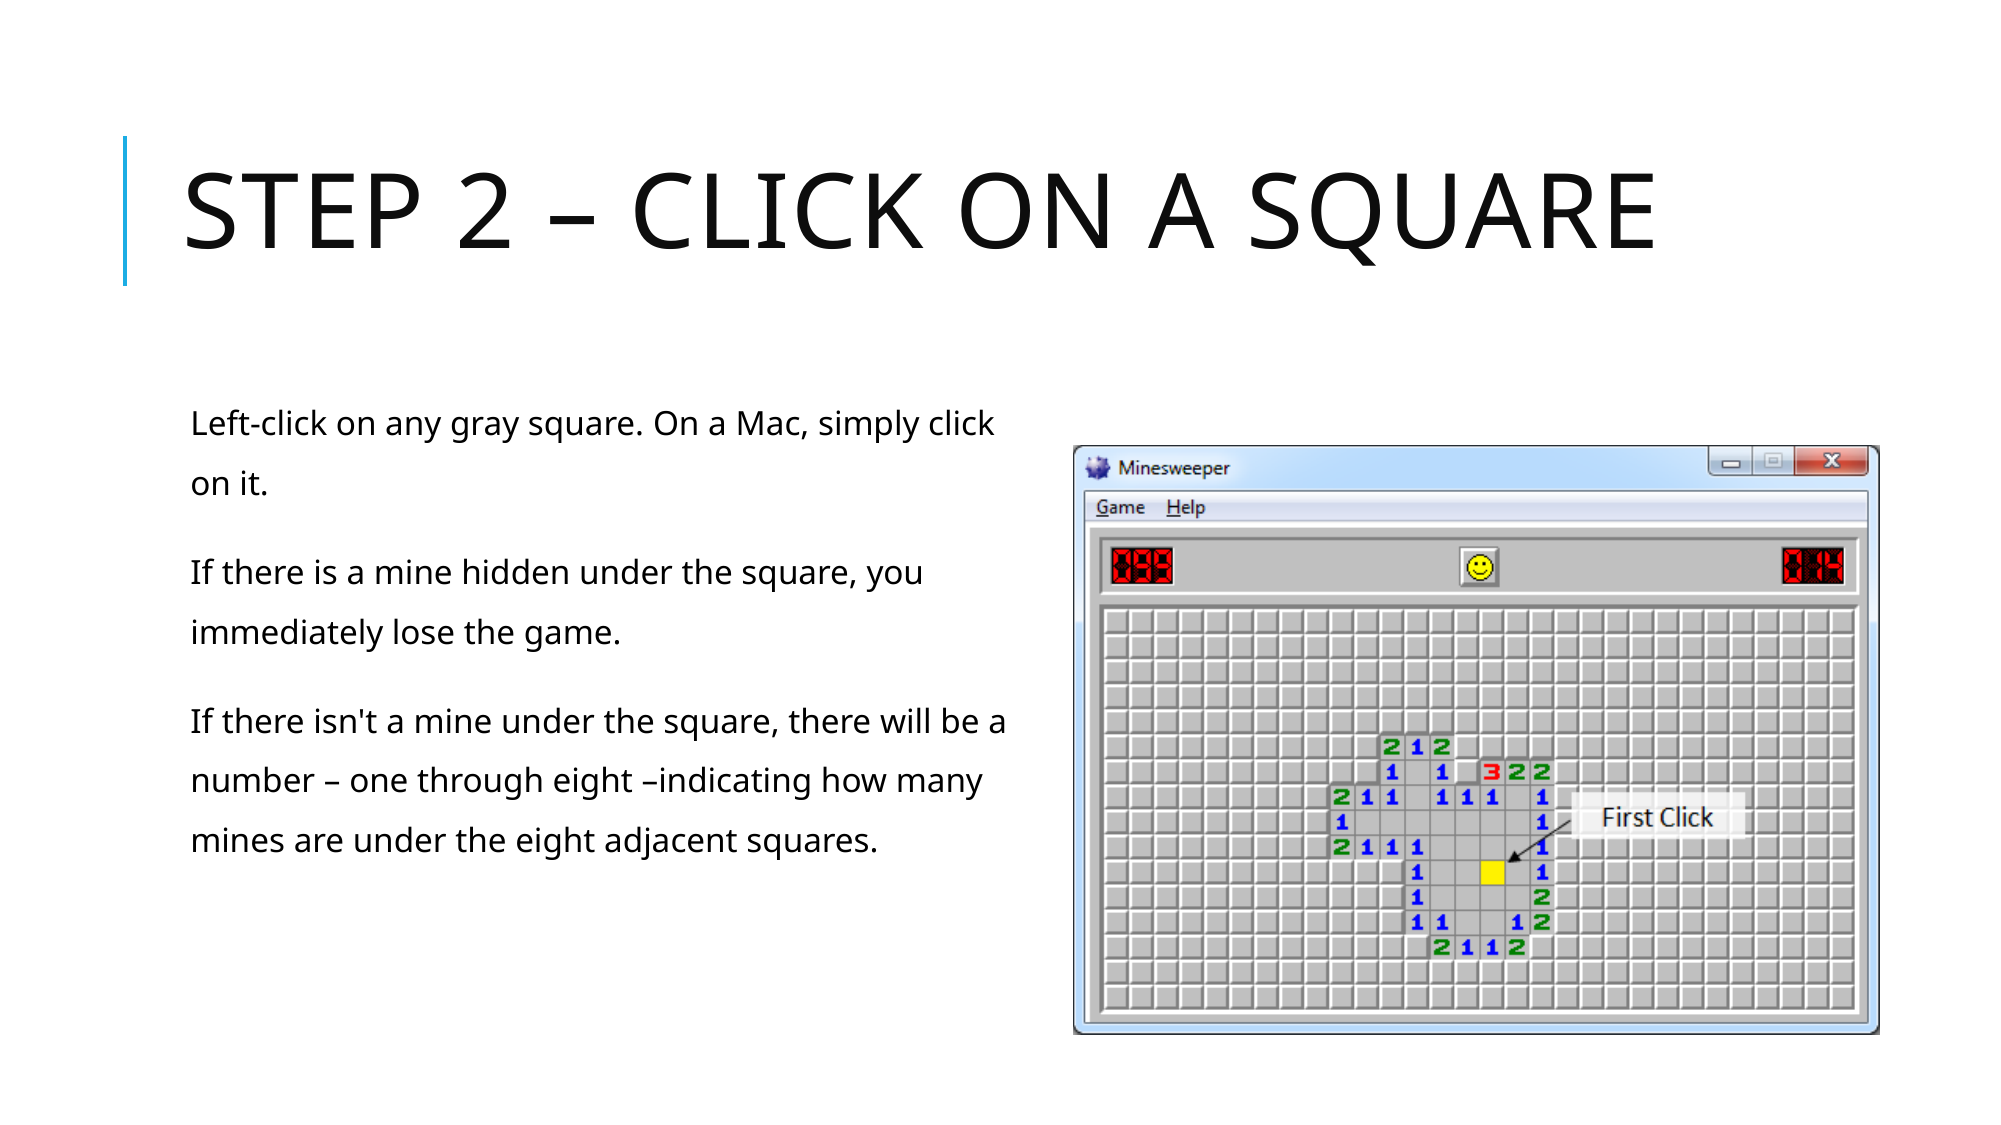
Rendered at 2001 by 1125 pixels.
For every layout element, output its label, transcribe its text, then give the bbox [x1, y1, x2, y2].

title Step 2 – Click on a square [168, 96, 1763, 342]
picture [1073, 445, 1881, 1036]
list Left-click on any gray square. On a Mac, simply click on it. If there is a mine hidden under the square, you immediately lose the game. If there isn't a mine under the square, there will be a number – one through eight –indicating how many mines are under the eight adjacent squares. [168, 375, 1020, 1035]
